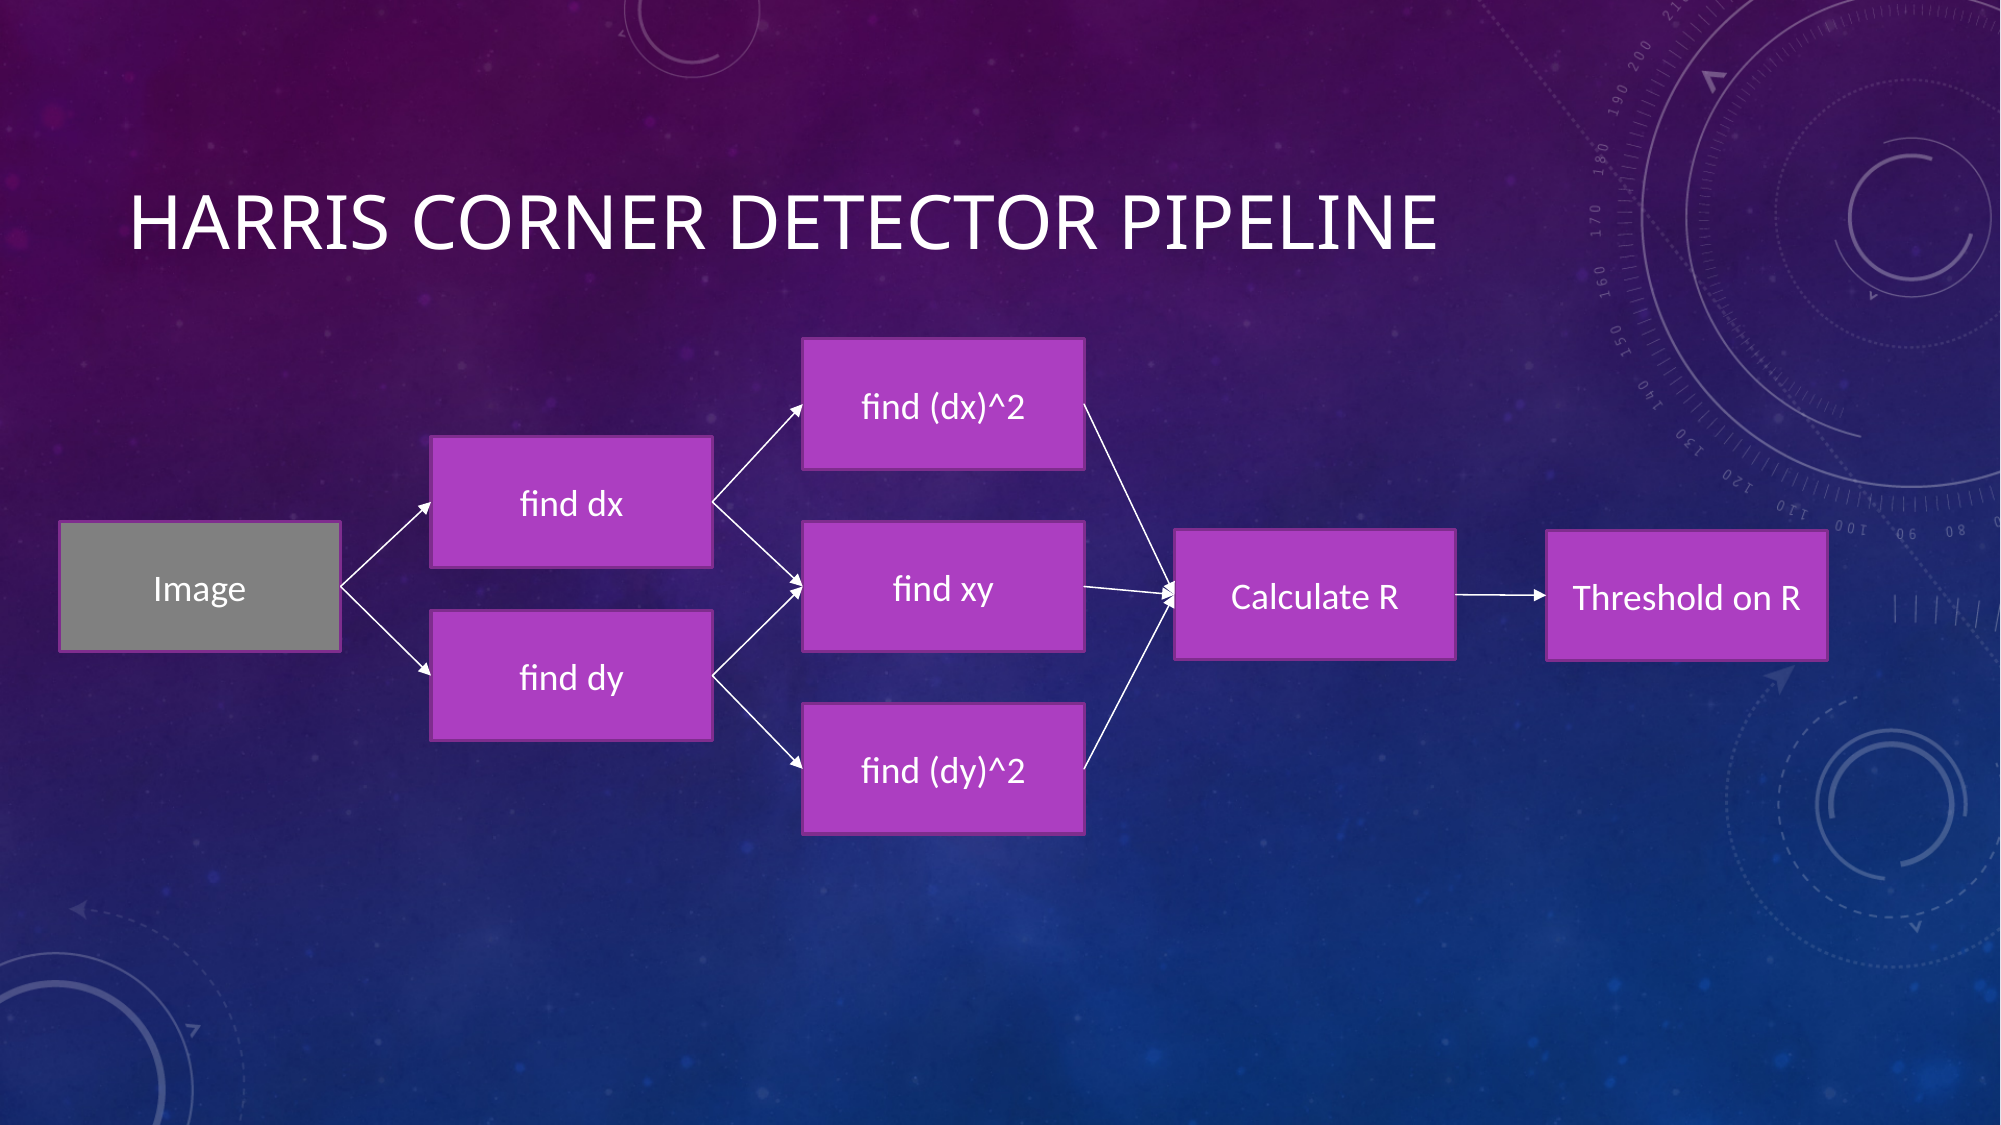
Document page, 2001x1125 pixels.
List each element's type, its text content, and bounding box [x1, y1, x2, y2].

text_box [340, 501, 432, 586]
text_box find (dx)^2 [801, 337, 1086, 471]
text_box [1083, 403, 1175, 586]
text_box find dy [429, 609, 706, 742]
text_box find dx [429, 435, 706, 569]
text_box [712, 501, 804, 586]
text_box Threshold on R [1545, 529, 1829, 662]
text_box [712, 586, 804, 675]
text_box find xy [807, 520, 1078, 653]
text_box find (dy)^2 [801, 702, 1086, 836]
title Harris Corner Detector Pipeline [112, 99, 1775, 339]
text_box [1083, 586, 1175, 594]
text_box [712, 403, 804, 501]
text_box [340, 586, 432, 676]
text_box Image [58, 520, 334, 653]
picture [0, 0, 2001, 1125]
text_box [1083, 594, 1175, 770]
text_box Calculate R [1181, 528, 1457, 661]
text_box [712, 675, 804, 770]
